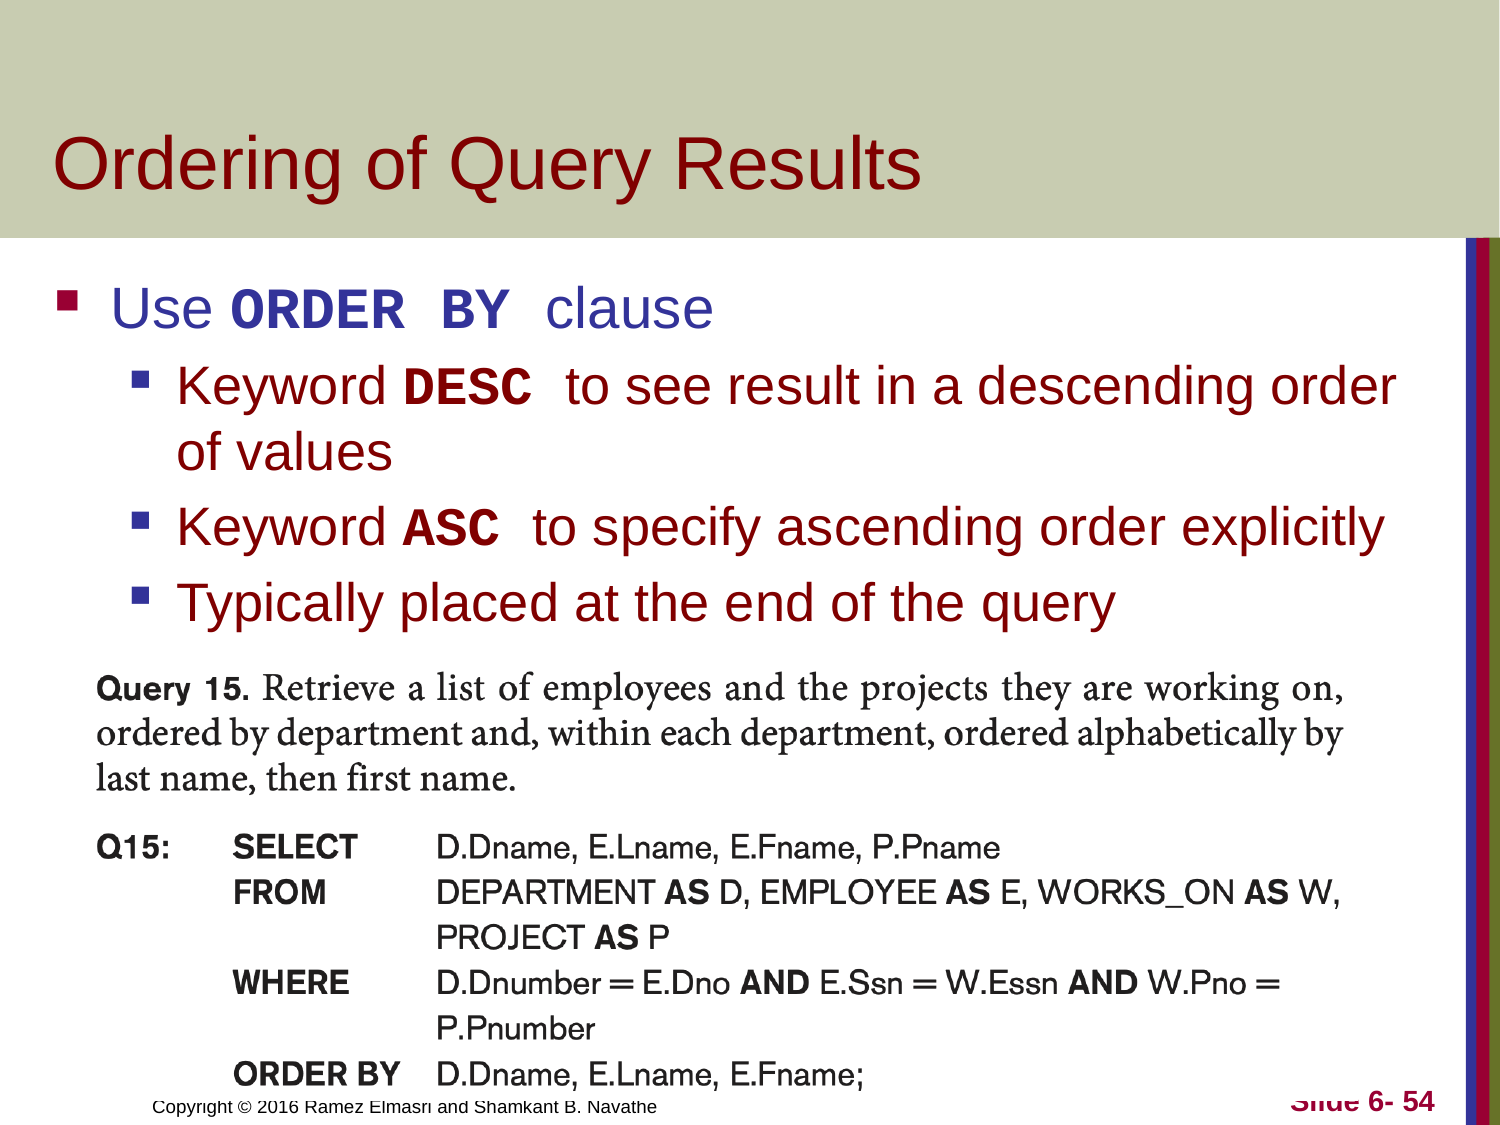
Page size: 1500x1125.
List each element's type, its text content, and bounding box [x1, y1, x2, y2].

title Ordering of Query Results [37, 49, 1317, 213]
picture [81, 662, 1358, 1102]
list Use ORDER BY clause Keyword DESC to see result in a descending order of values Keyword ASC to specify ascending order explicitly Typically placed at the end of the query [39, 262, 1400, 1013]
slide_number Slide 6- 54 [1137, 1049, 1451, 1125]
